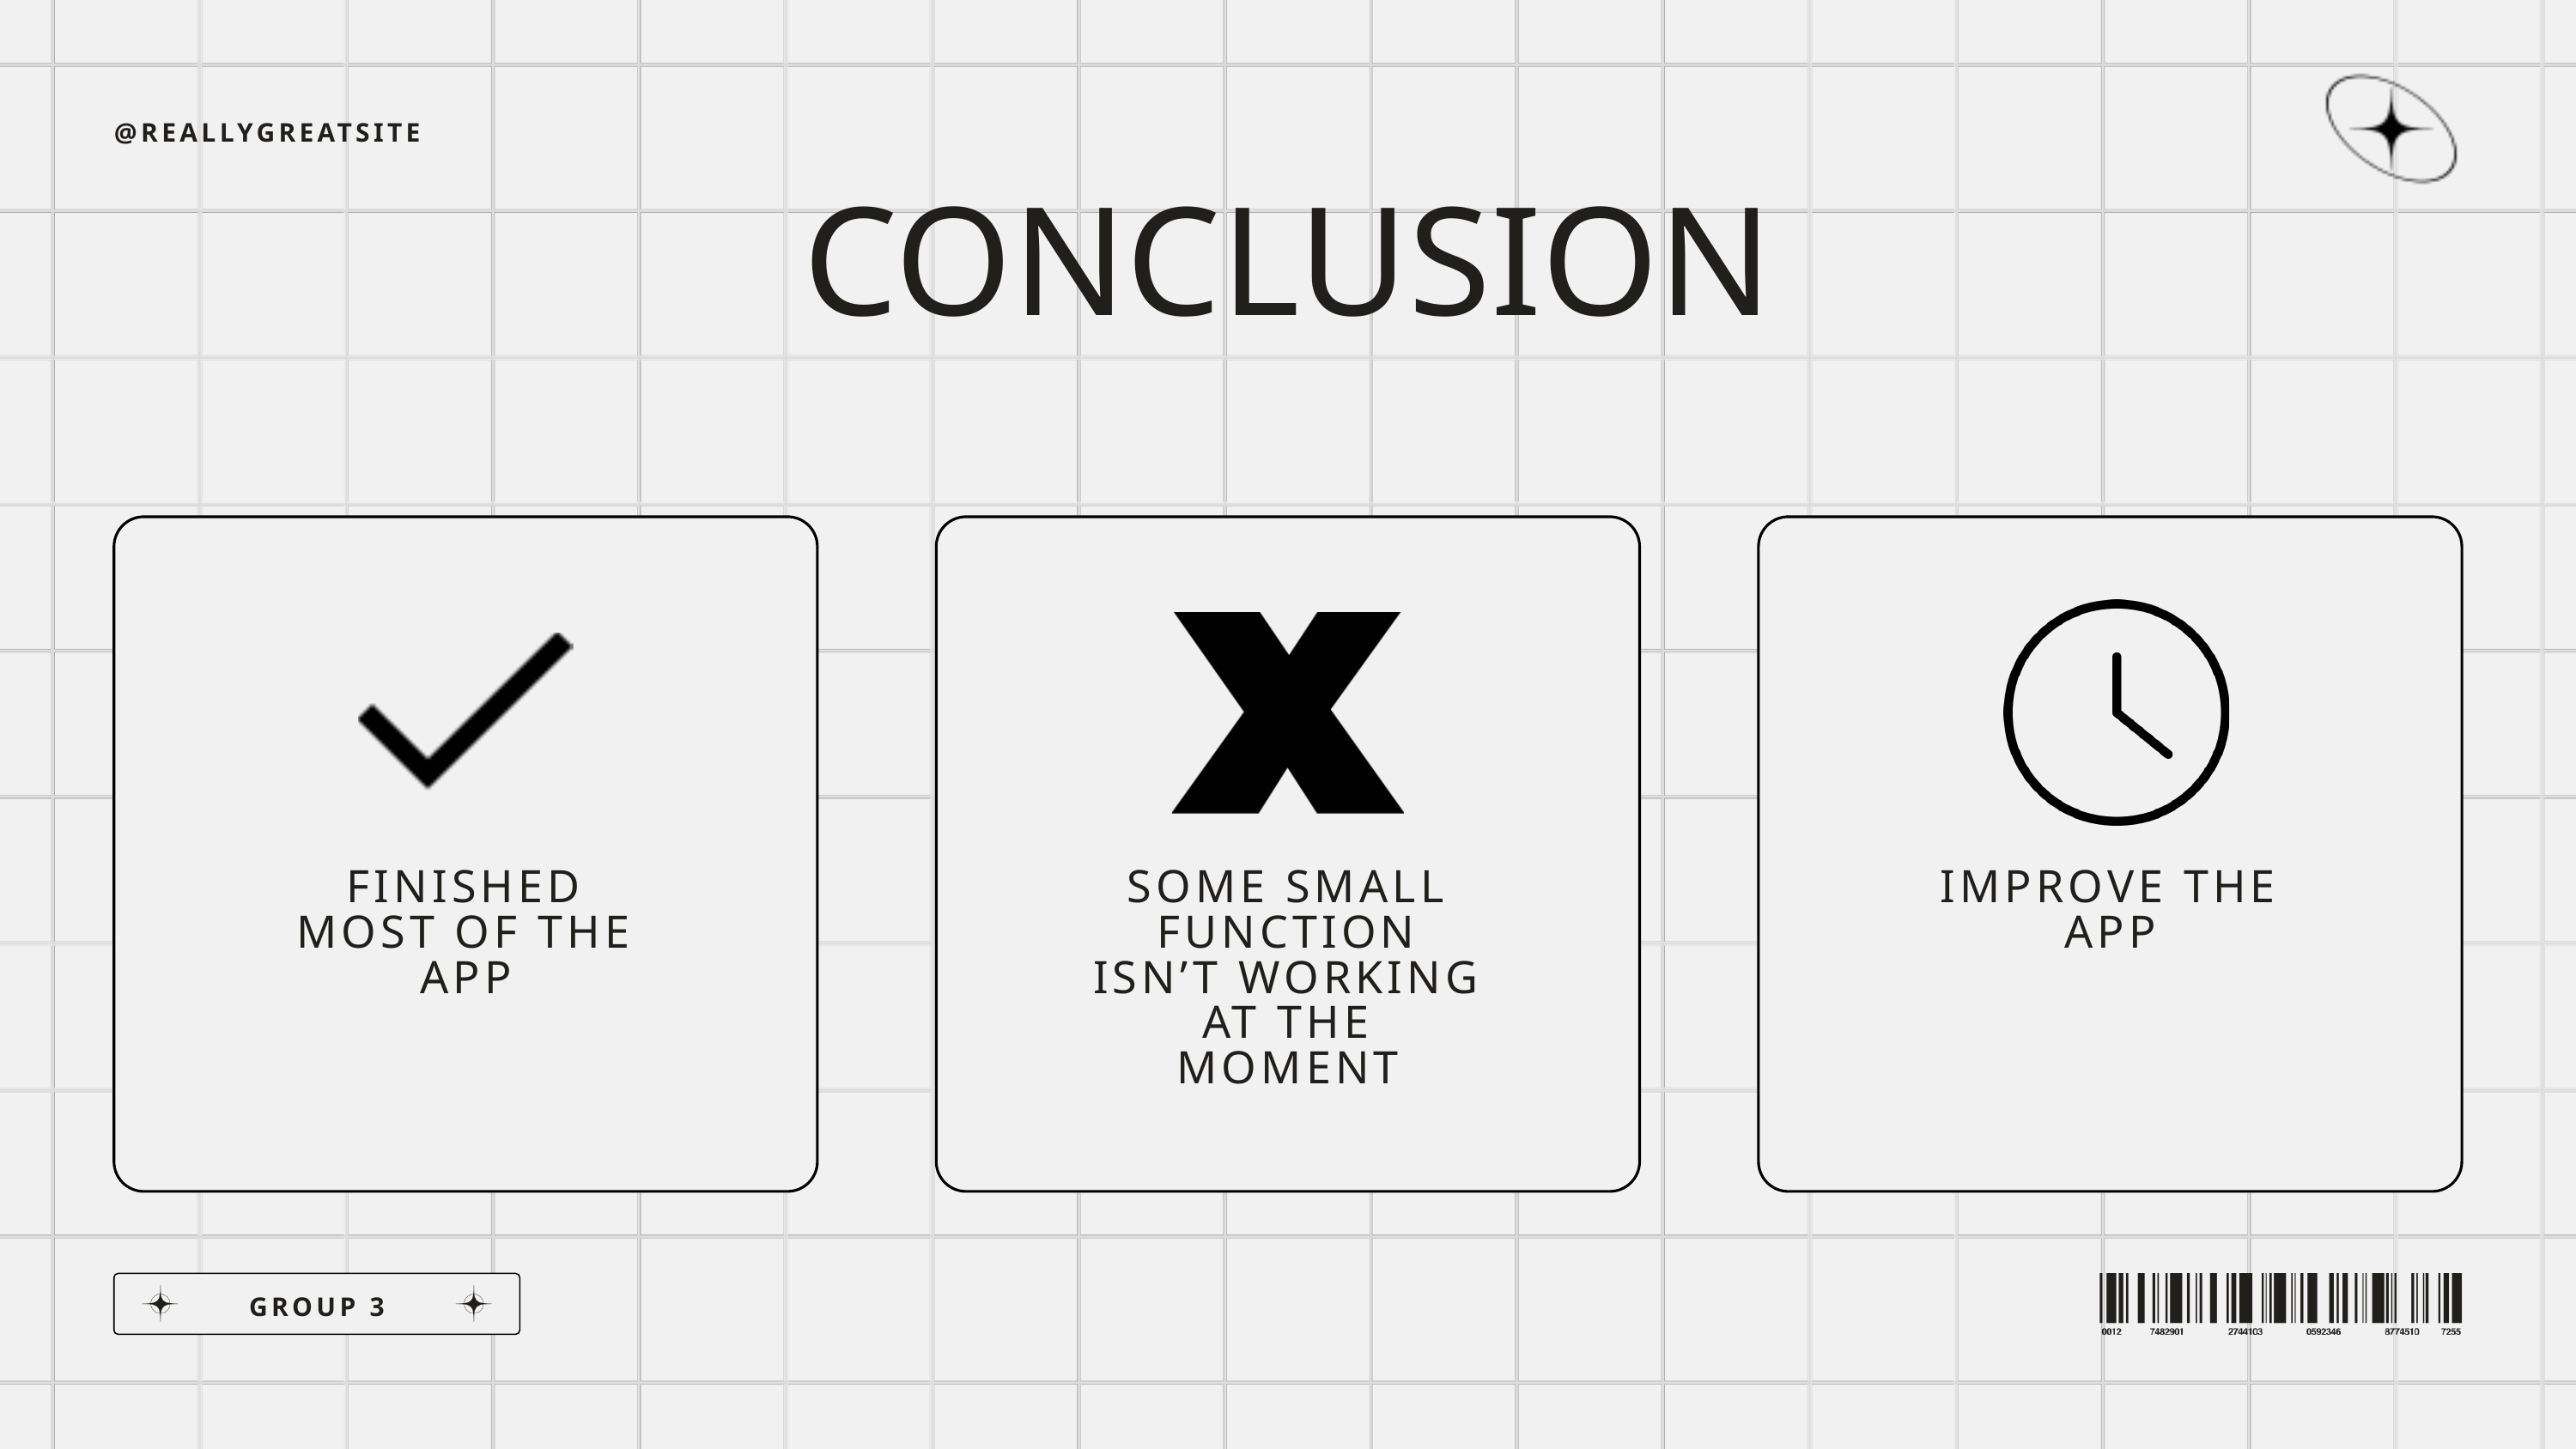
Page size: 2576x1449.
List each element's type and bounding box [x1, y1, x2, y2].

text_box [113, 1273, 520, 1335]
text_box [113, 516, 818, 1192]
text_box [936, 516, 1640, 1192]
text_box [0, 0, 2576, 1449]
text_box [1758, 516, 2463, 1192]
